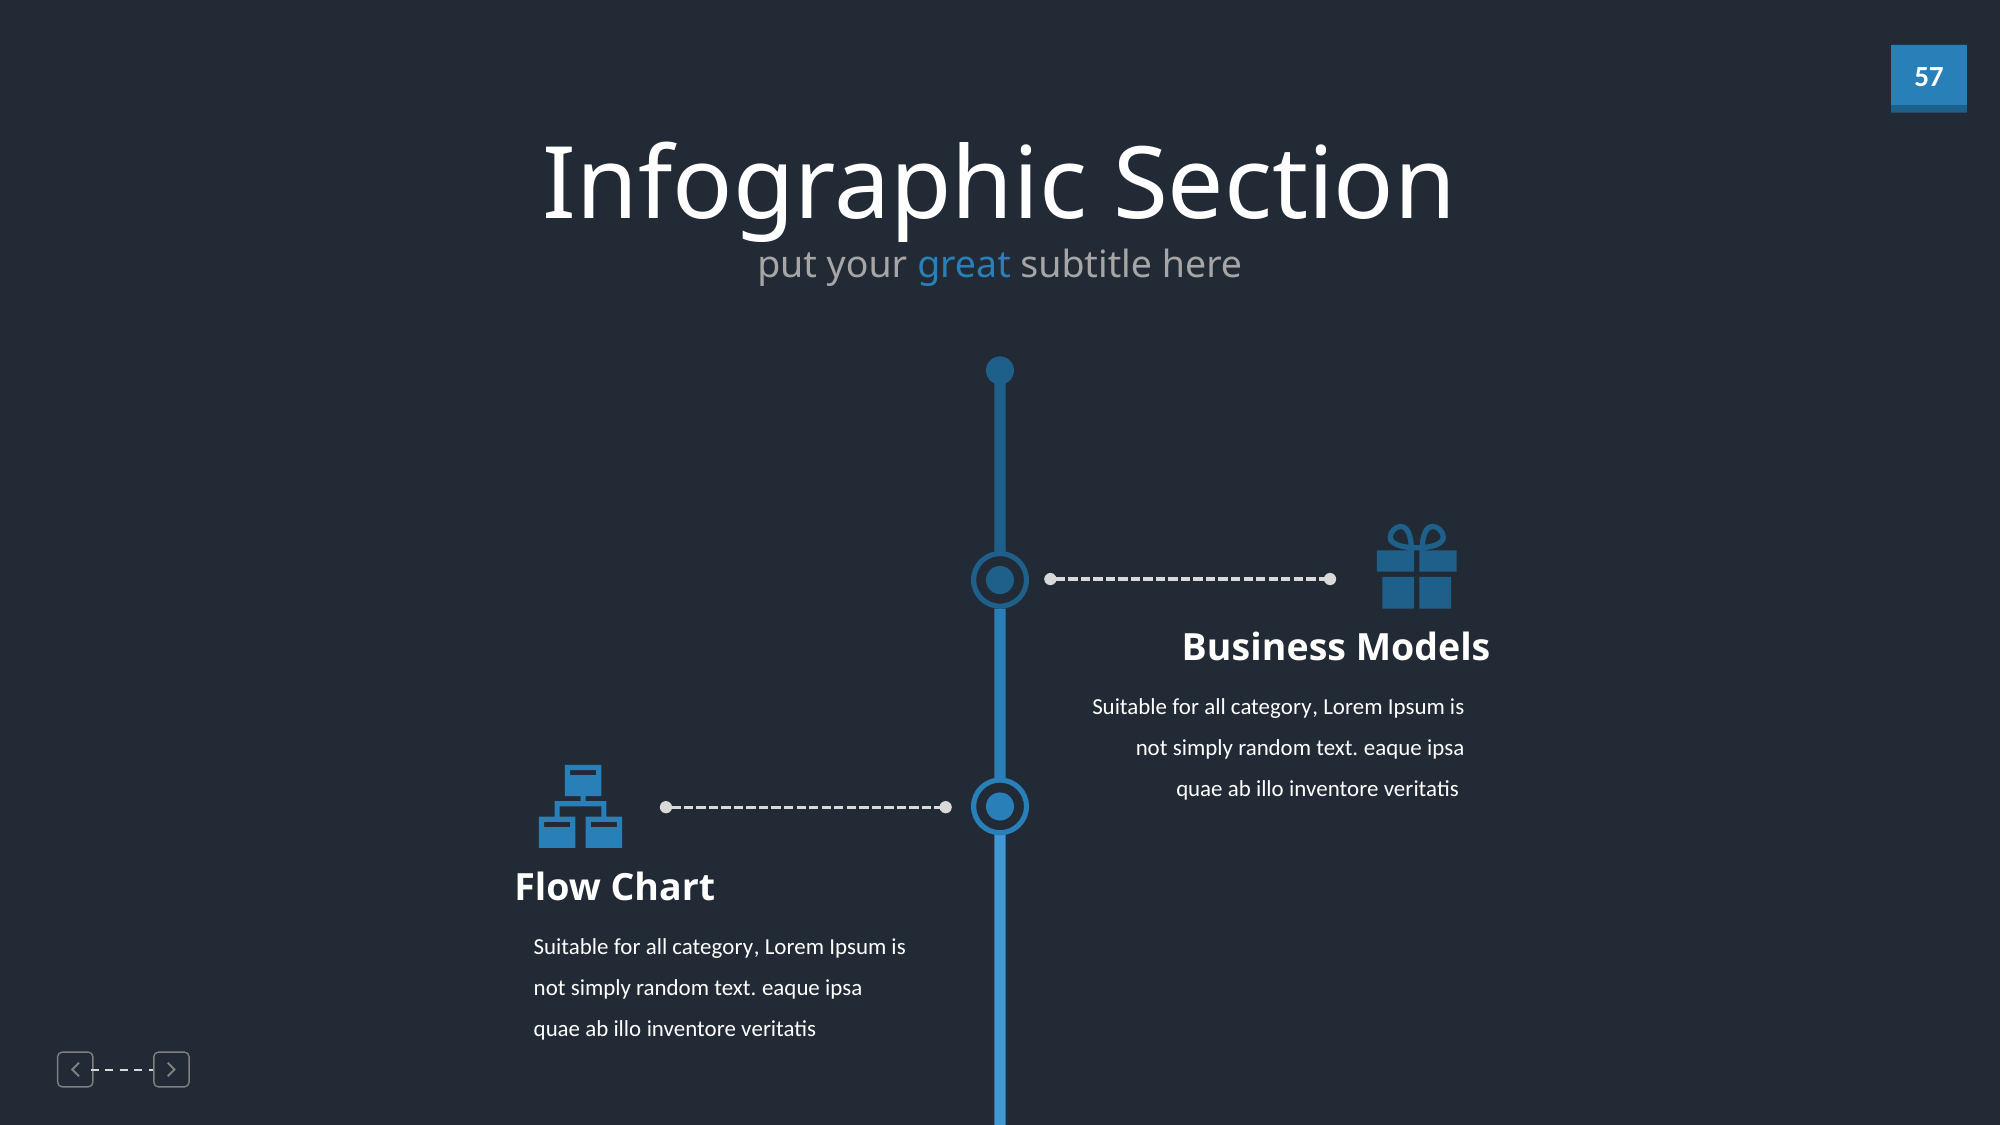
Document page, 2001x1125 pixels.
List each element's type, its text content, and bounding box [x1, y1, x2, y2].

text_box Business Models [1166, 615, 1506, 676]
text_box [994, 836, 1006, 1125]
text_box [994, 609, 1006, 777]
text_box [985, 356, 1015, 550]
text_box put your great subtitle here [742, 247, 1258, 293]
text_box Suitable for all category, Lorem Ipsum is not simply random text. eaque ipsa quae ab illo inventore veritatis [1077, 670, 1480, 809]
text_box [1376, 523, 1457, 609]
text_box [538, 764, 623, 848]
text_box Flow Chart [499, 855, 731, 916]
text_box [970, 550, 1030, 609]
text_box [970, 777, 1030, 836]
text_box Infographic Section [528, 111, 1472, 247]
text_box Suitable for all category, Lorem Ipsum is not simply random text. eaque ipsa quae ab illo inventore veritatis [519, 910, 921, 1049]
